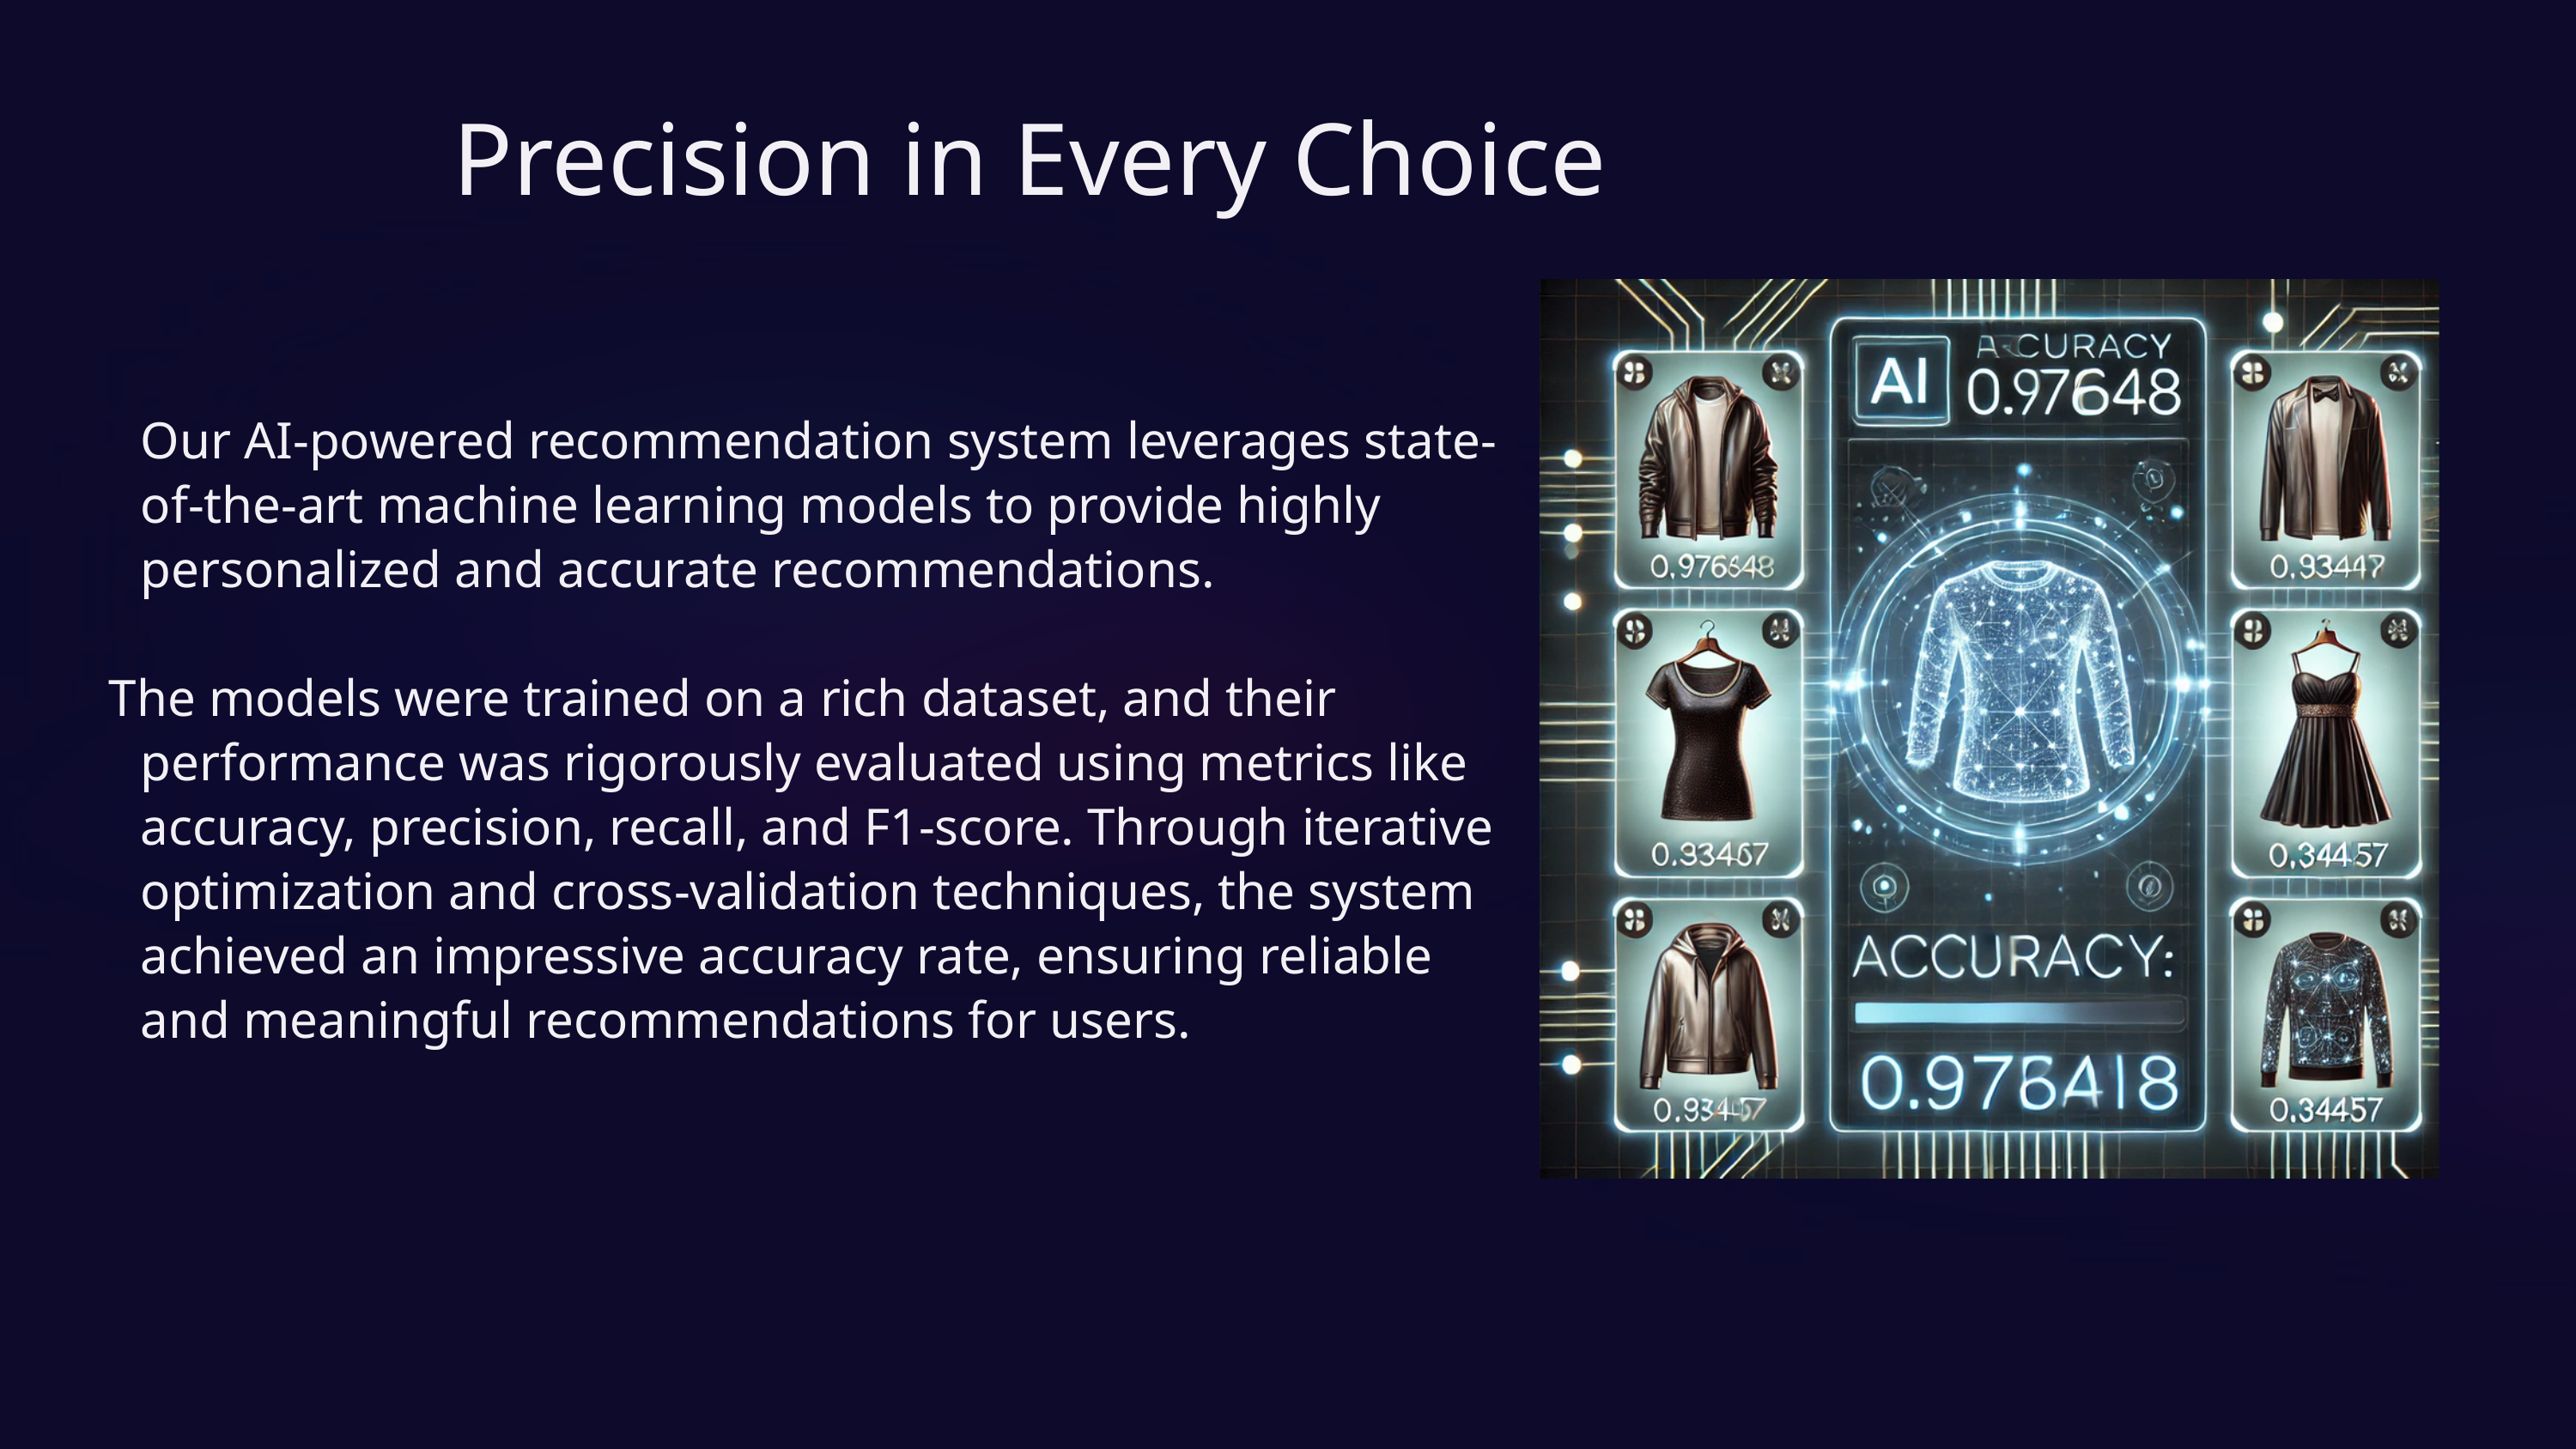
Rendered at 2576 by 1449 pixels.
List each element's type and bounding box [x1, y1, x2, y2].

text_box [0, 0, 2576, 1449]
